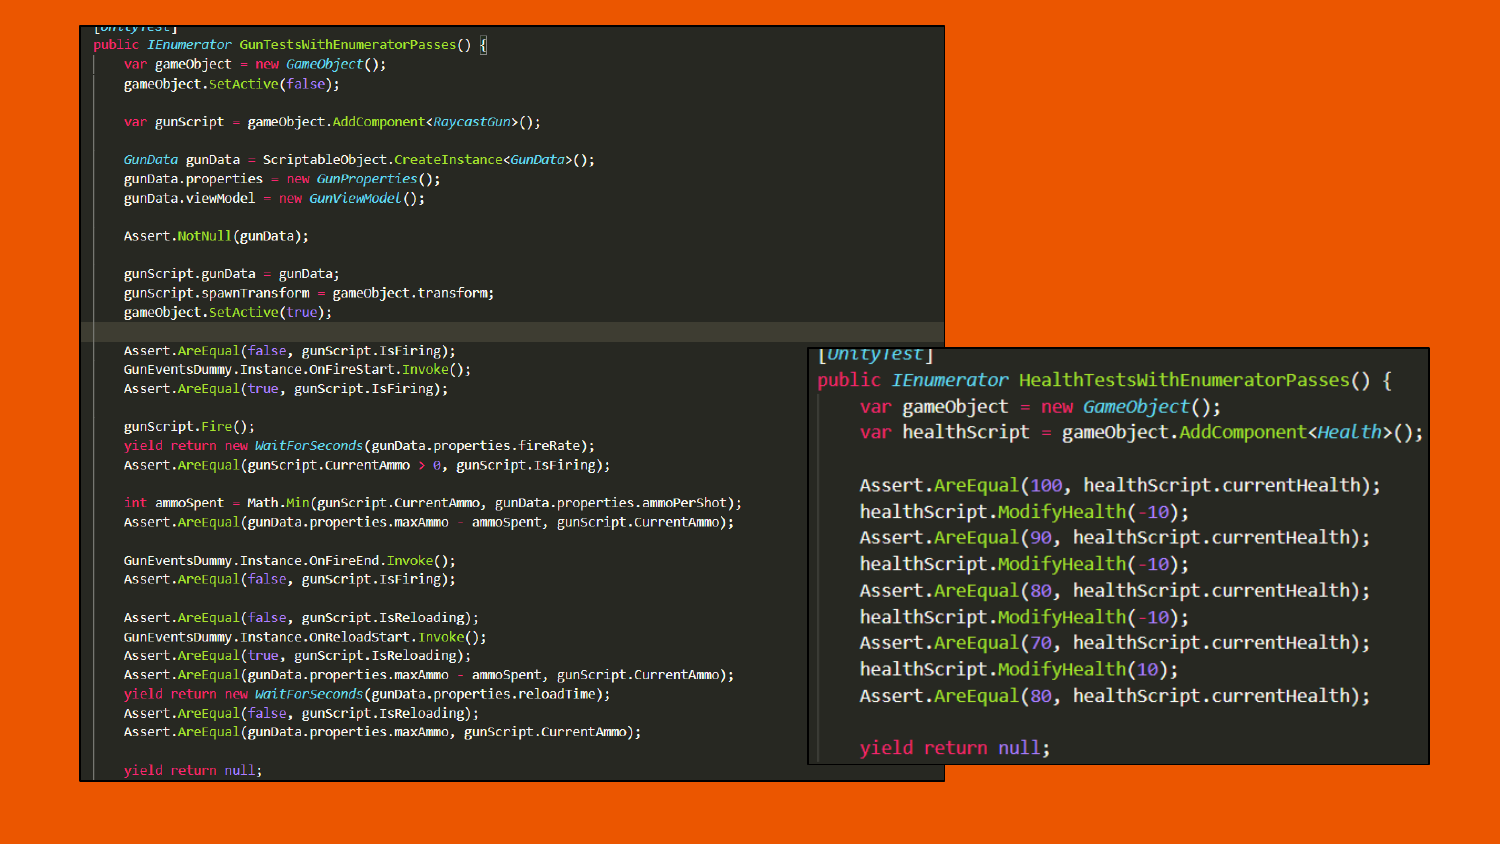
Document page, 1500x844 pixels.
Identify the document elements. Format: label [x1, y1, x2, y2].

picture [80, 26, 1429, 781]
